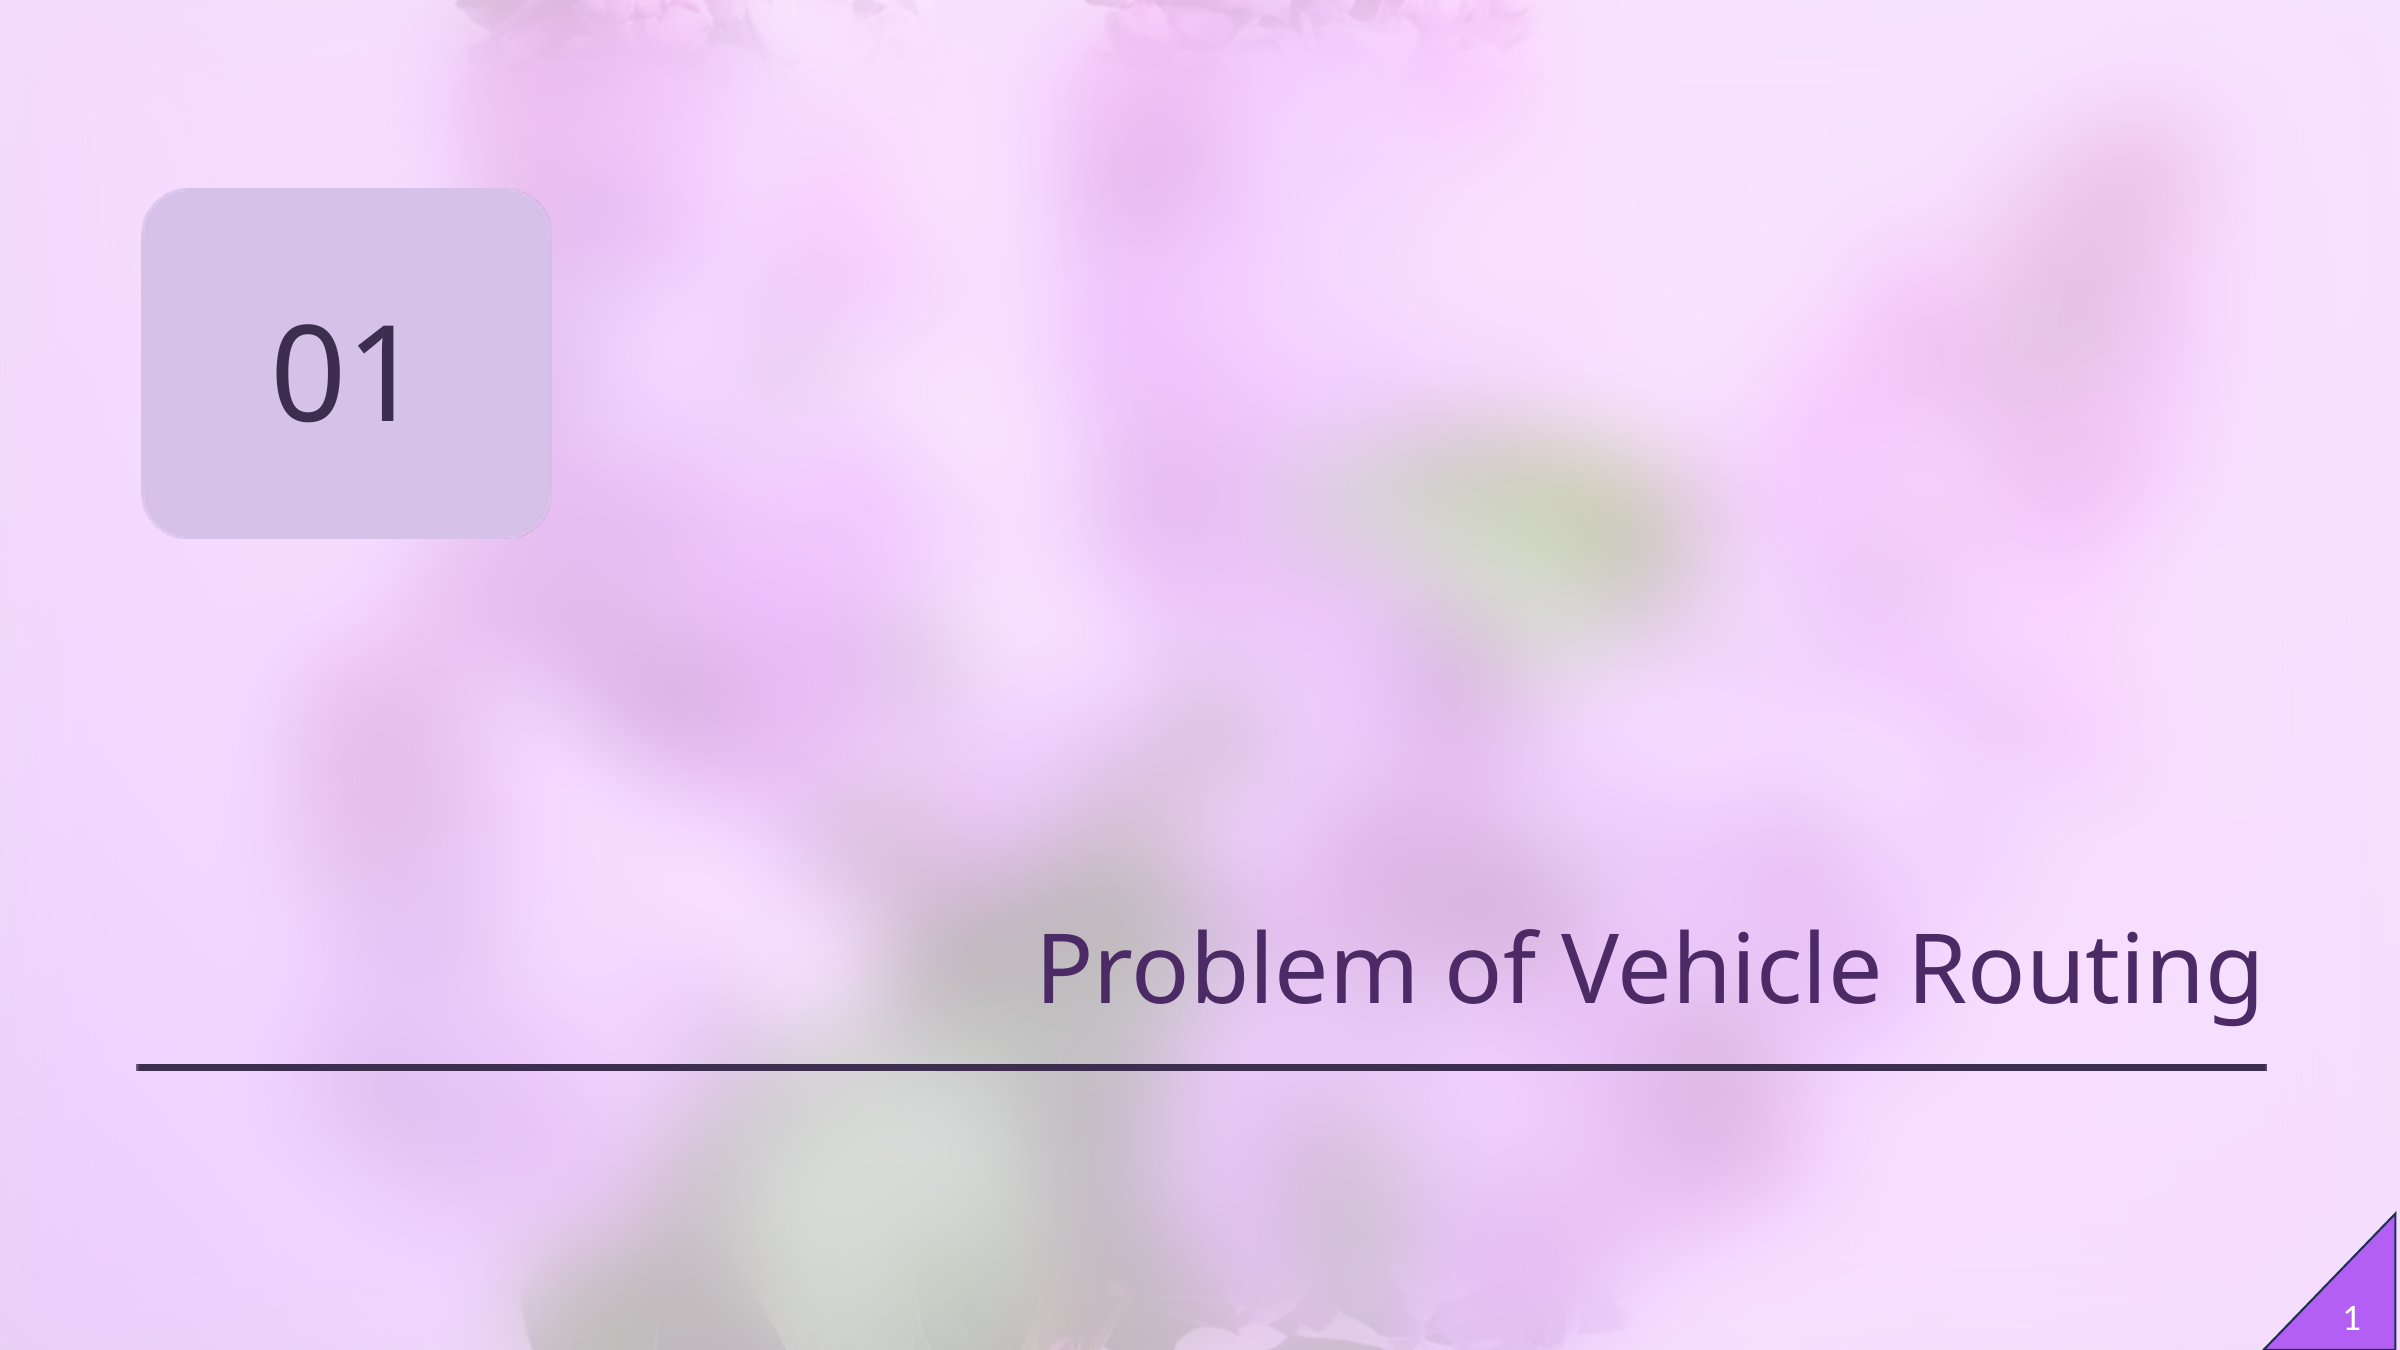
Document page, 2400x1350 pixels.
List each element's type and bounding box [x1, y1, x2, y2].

text_box [0, 0, 2400, 1350]
